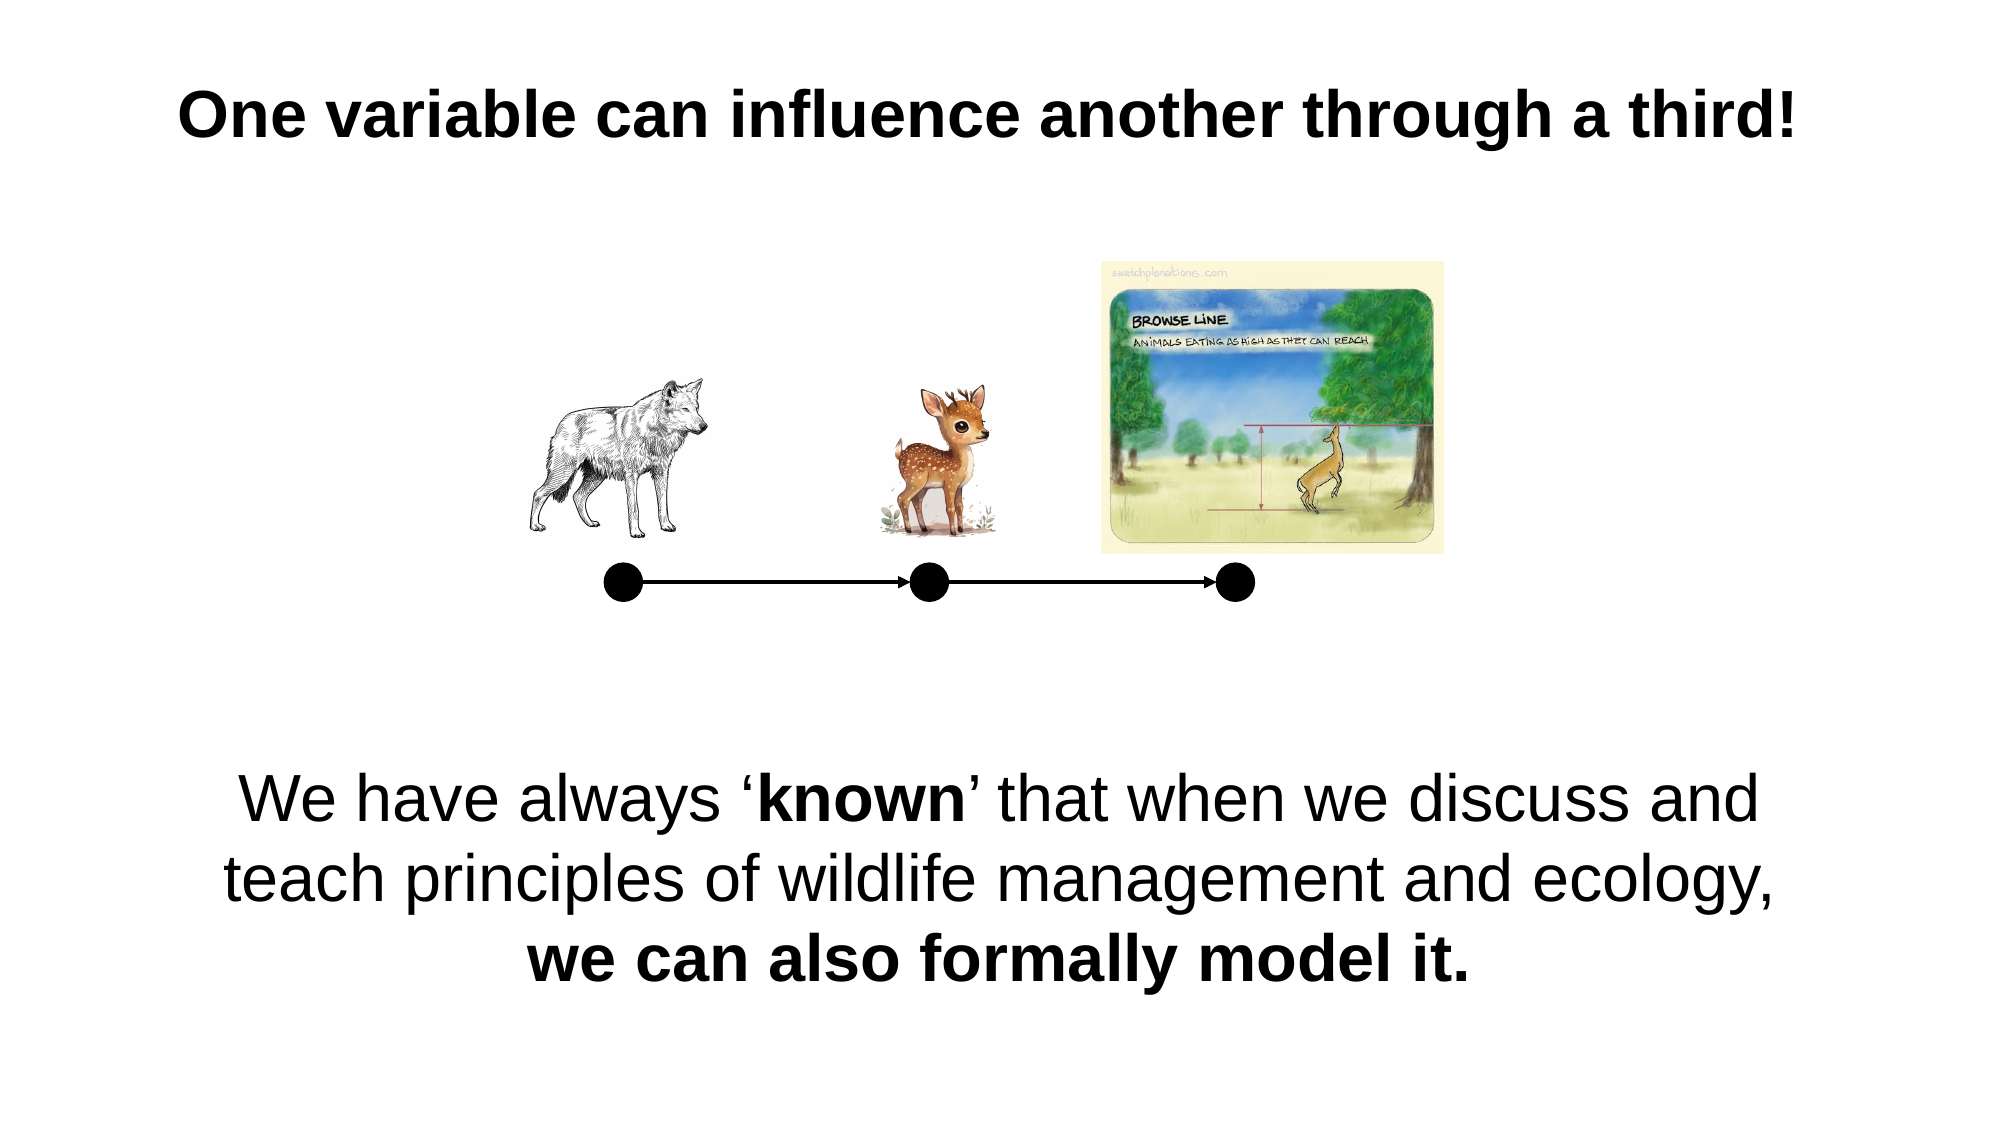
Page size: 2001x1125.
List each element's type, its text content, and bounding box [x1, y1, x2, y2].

picture [821, 383, 1055, 539]
picture [515, 370, 722, 546]
text_box We have always ‘known’ that when we discuss and teach principles of wildlife management and ecology, we can also formally model it. [199, 747, 1801, 1003]
picture [1101, 261, 1444, 555]
text_box [603, 562, 643, 602]
text_box [1215, 562, 1256, 602]
text_box [909, 562, 949, 602]
text_box One variable can influence another through a third! [37, 63, 1941, 158]
